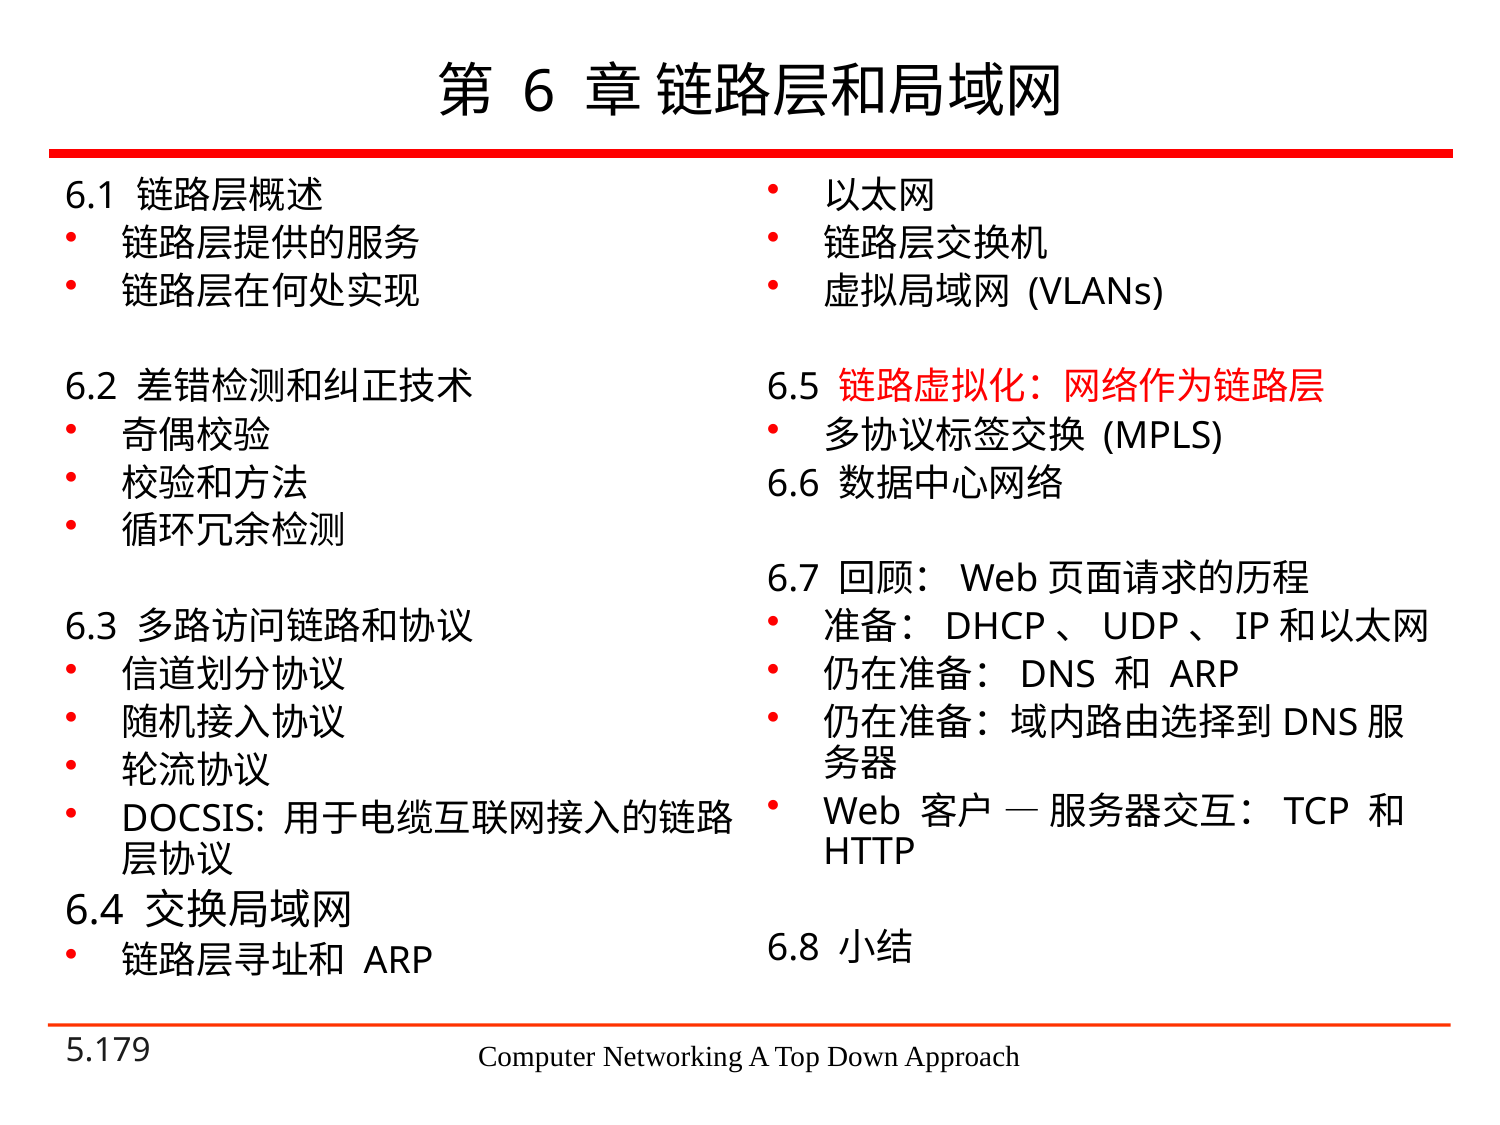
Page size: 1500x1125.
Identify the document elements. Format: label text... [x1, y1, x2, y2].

list 6.1 链路层概述 链路层提供的服务 链路层在何处实现 6.2 差错检测和纠正技术 奇偶校验 校验和方法 循环冗余检测 6.3 多路访问链路和协议 信道划分协议 随机接入协议 轮流协议 DOCSIS: 用于电缆互联网接入的链路层协议 6.4 交换局域网 链路层寻址和 ARP [49, 168, 751, 1016]
list 以太网 链路层交换机 虚拟局域网 (VLANs) 6.5 链路虚拟化：网络作为链路层 多协议标签交换 (MPLS) 6.6 数据中心网络 6.7 回顾：Web页面请求的历程 准备：DHCP、UDP、IP和以太网 仍在准备：DNS 和 ARP 仍在准备：域内路由选择到DNS服务器 Web 客户 — 服务器交互：TCP 和 HTTP 6.8 小结 [751, 168, 1452, 1016]
title 第 6 章 链路层和局域网 [49, 35, 1451, 141]
